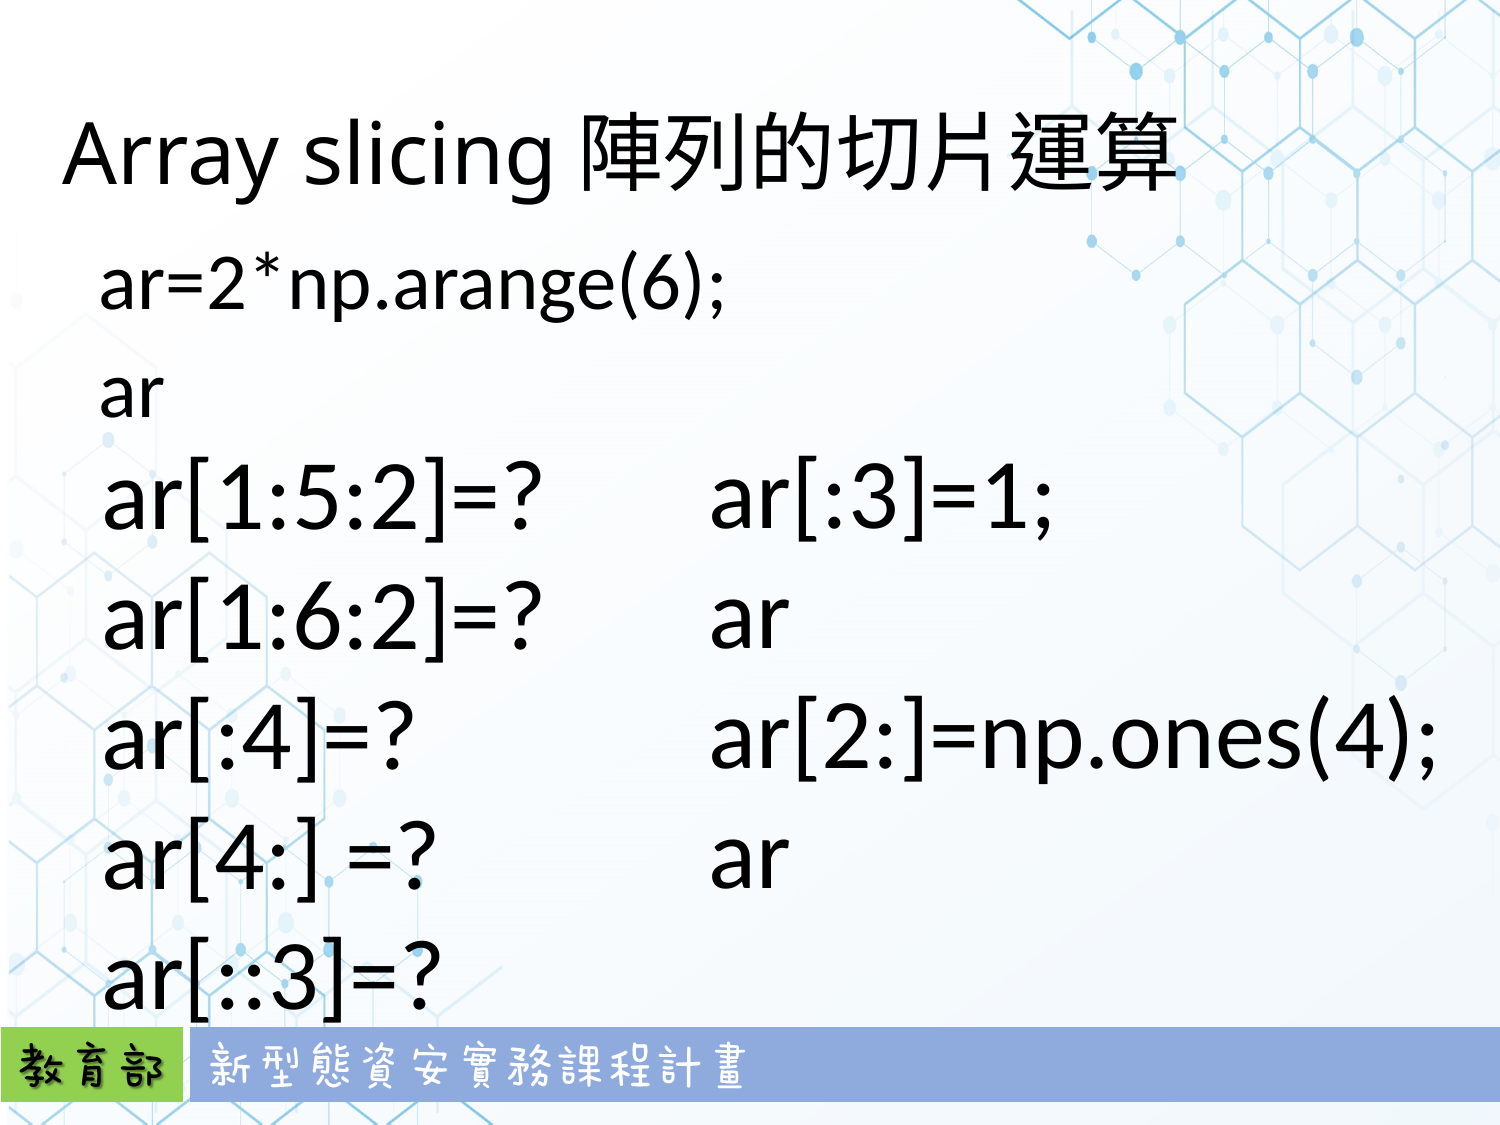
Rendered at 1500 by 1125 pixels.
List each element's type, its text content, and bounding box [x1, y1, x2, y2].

title Array slicing陣列的切片運算 [47, 101, 1303, 211]
list ar=2*np.arange(6); ar [83, 232, 783, 444]
text_box ar[1:5:2]=? ar[1:6:2]=? ar[:4]=? ar[4:] =? ar[::3]=? [86, 422, 563, 1018]
text_box ar[:3]=1; ar ar[2:]=np.ones(4); ar [693, 421, 1458, 916]
picture [0, 0, 1500, 1125]
